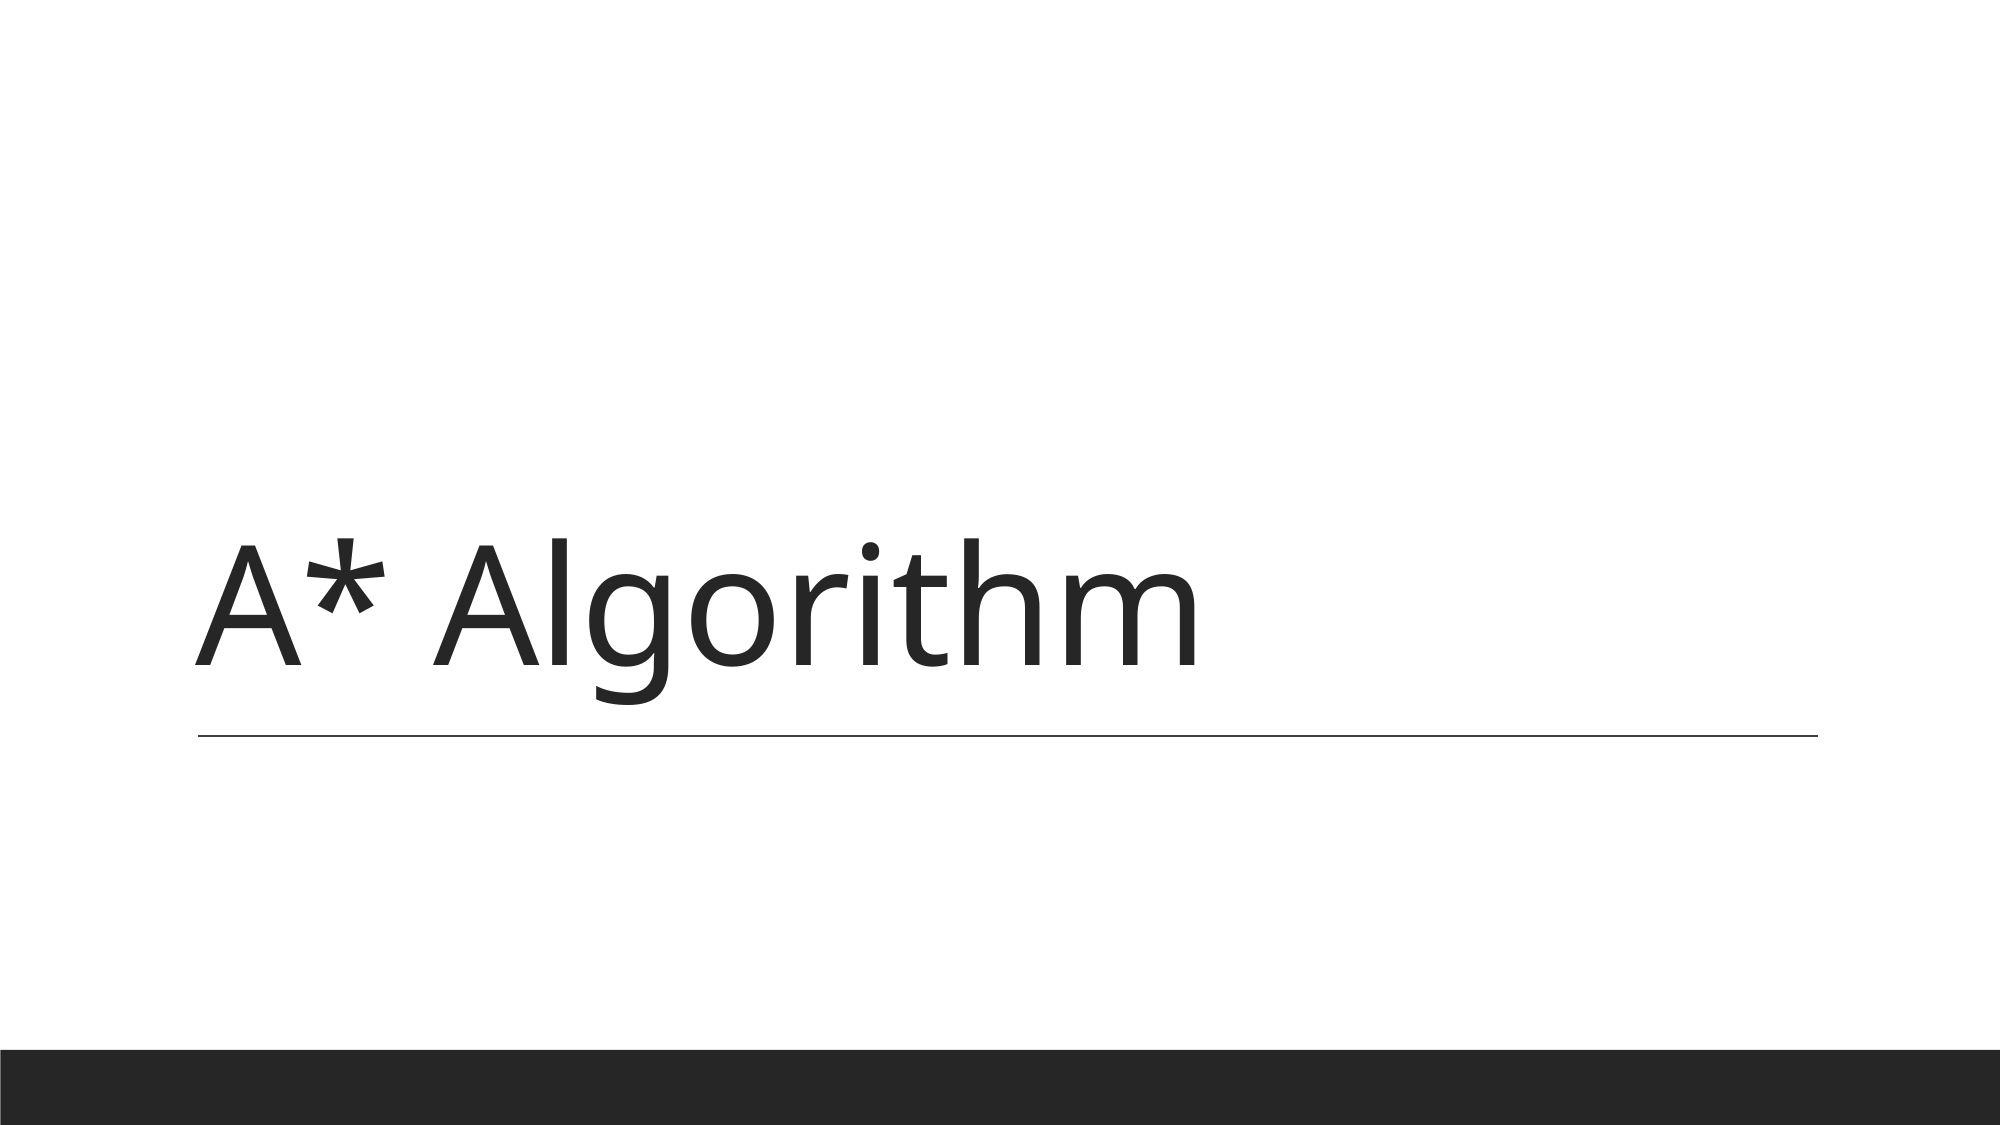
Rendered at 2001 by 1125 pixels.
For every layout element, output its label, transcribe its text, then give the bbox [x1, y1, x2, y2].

title A* Algorithm [180, 124, 1830, 710]
